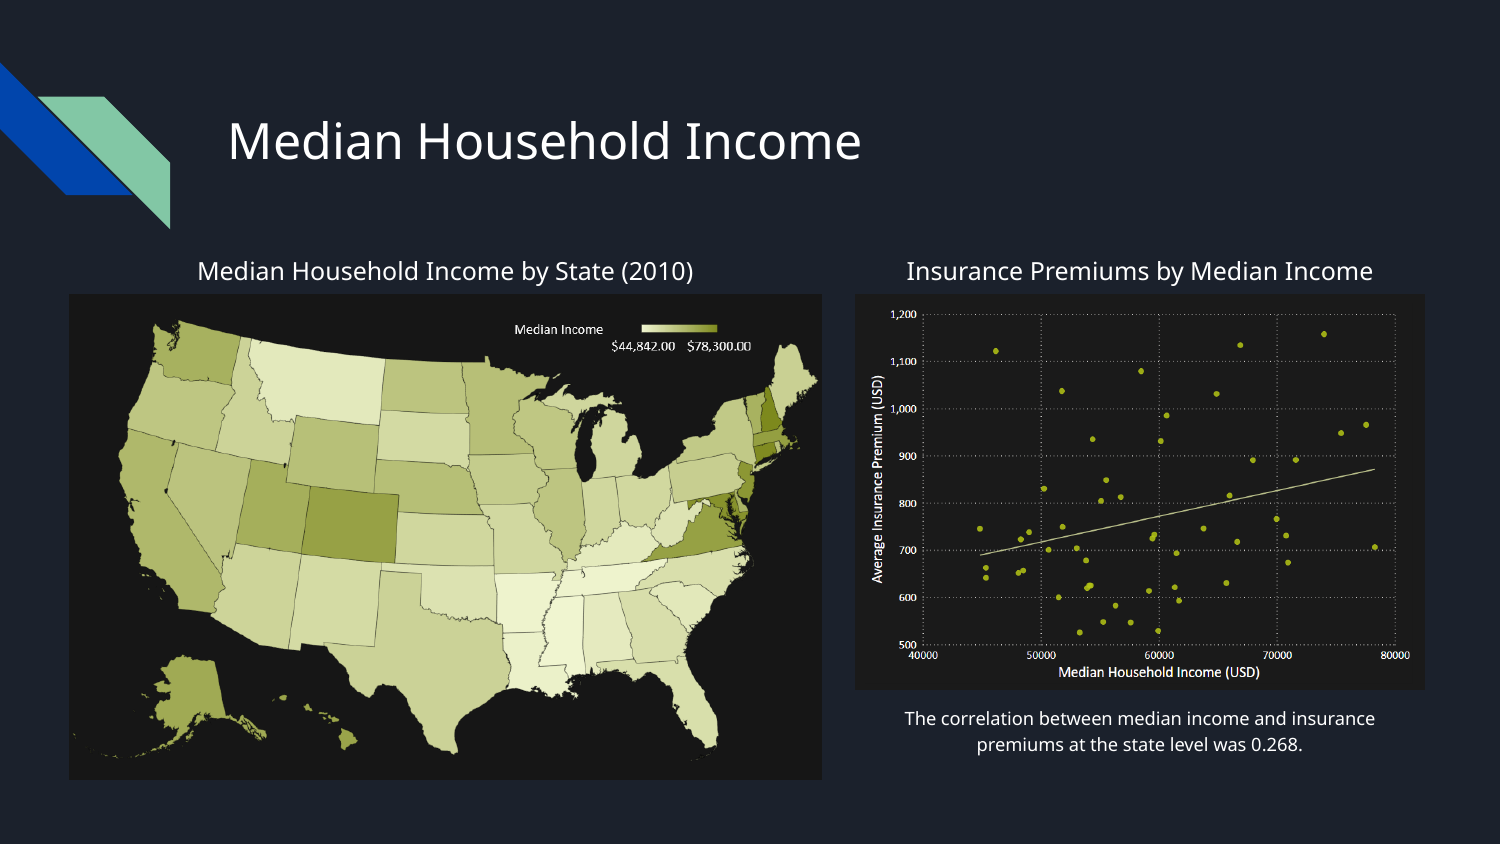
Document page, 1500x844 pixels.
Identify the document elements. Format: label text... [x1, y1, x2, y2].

picture [855, 293, 1426, 690]
title Median Household Income by State (2010) [160, 240, 731, 292]
list The correlation between median income and insurance premiums at the state level was 0.268. [855, 697, 1425, 771]
title Insurance Premiums by Median Income [855, 240, 1425, 293]
picture [69, 294, 822, 780]
title Median Household Income [212, 64, 1368, 215]
